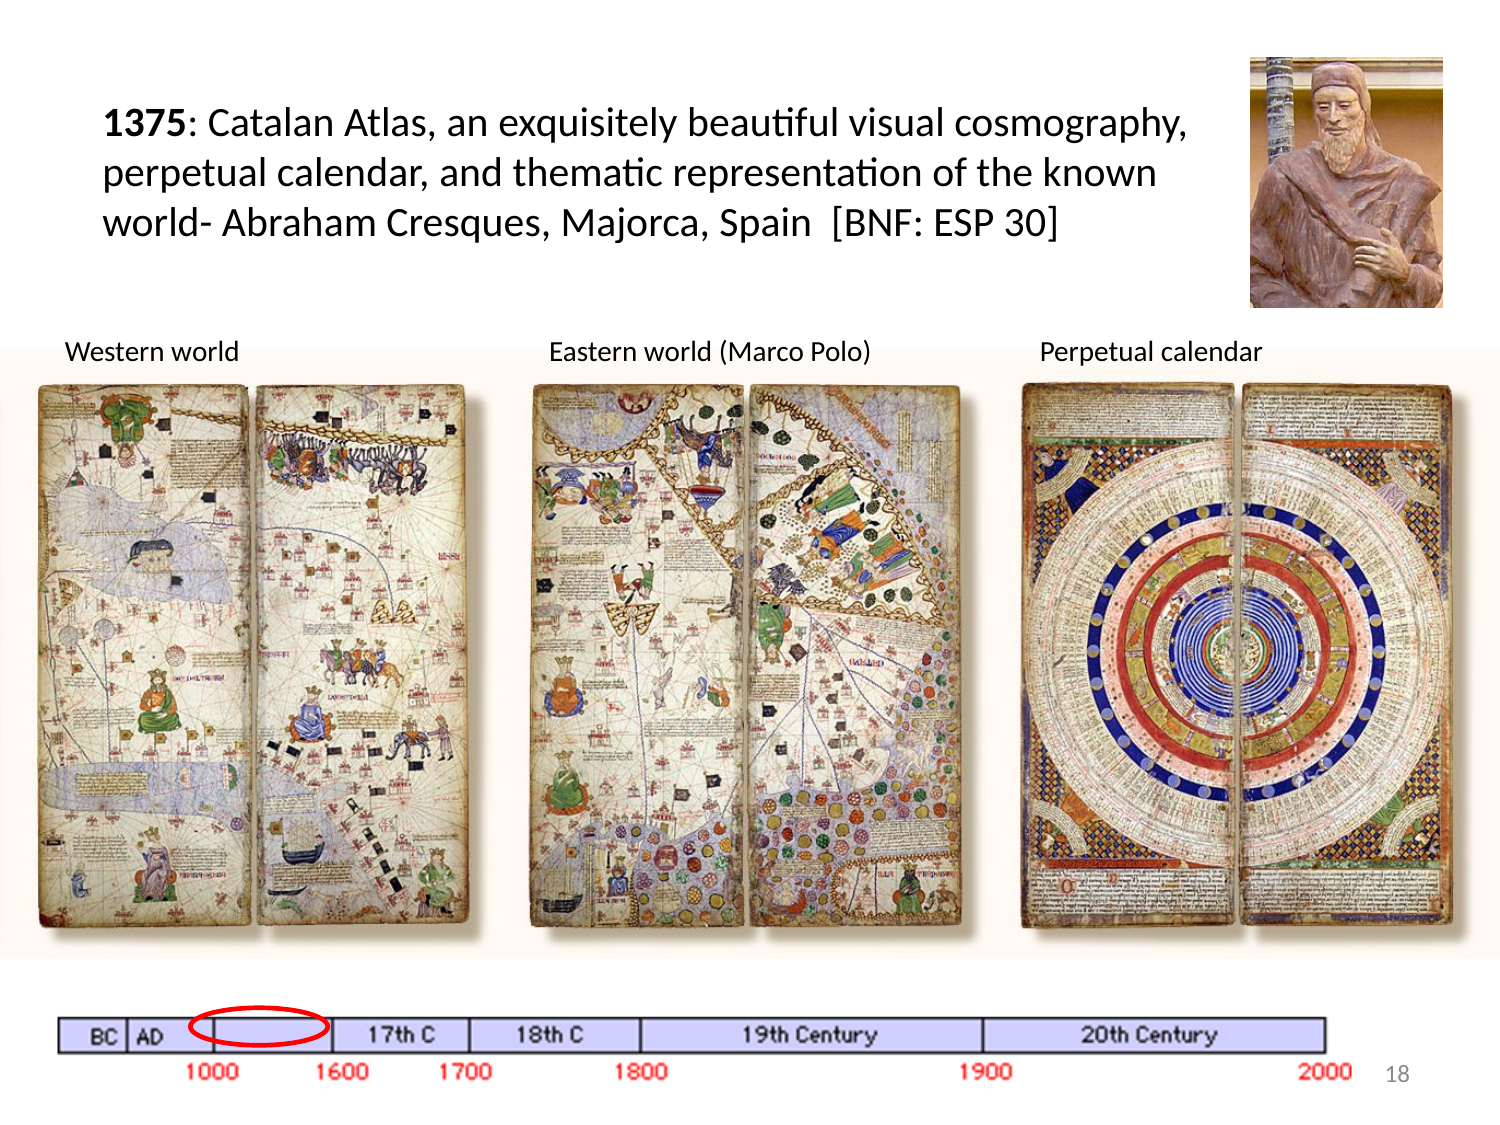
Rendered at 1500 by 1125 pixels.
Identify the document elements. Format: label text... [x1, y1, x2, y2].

slide_number 18 [1074, 1042, 1425, 1103]
picture [49, 1002, 1358, 1082]
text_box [49, 324, 1426, 376]
picture [0, 349, 1500, 959]
text_box 1375: Catalan Atlas, an exquisitely beautiful visual cosmography, perpetual calendar, and thematic representation of the known world- Abraham Cresques, Majorca, Spain [BNF: ESP 30] [87, 87, 1244, 253]
picture [1249, 57, 1444, 309]
